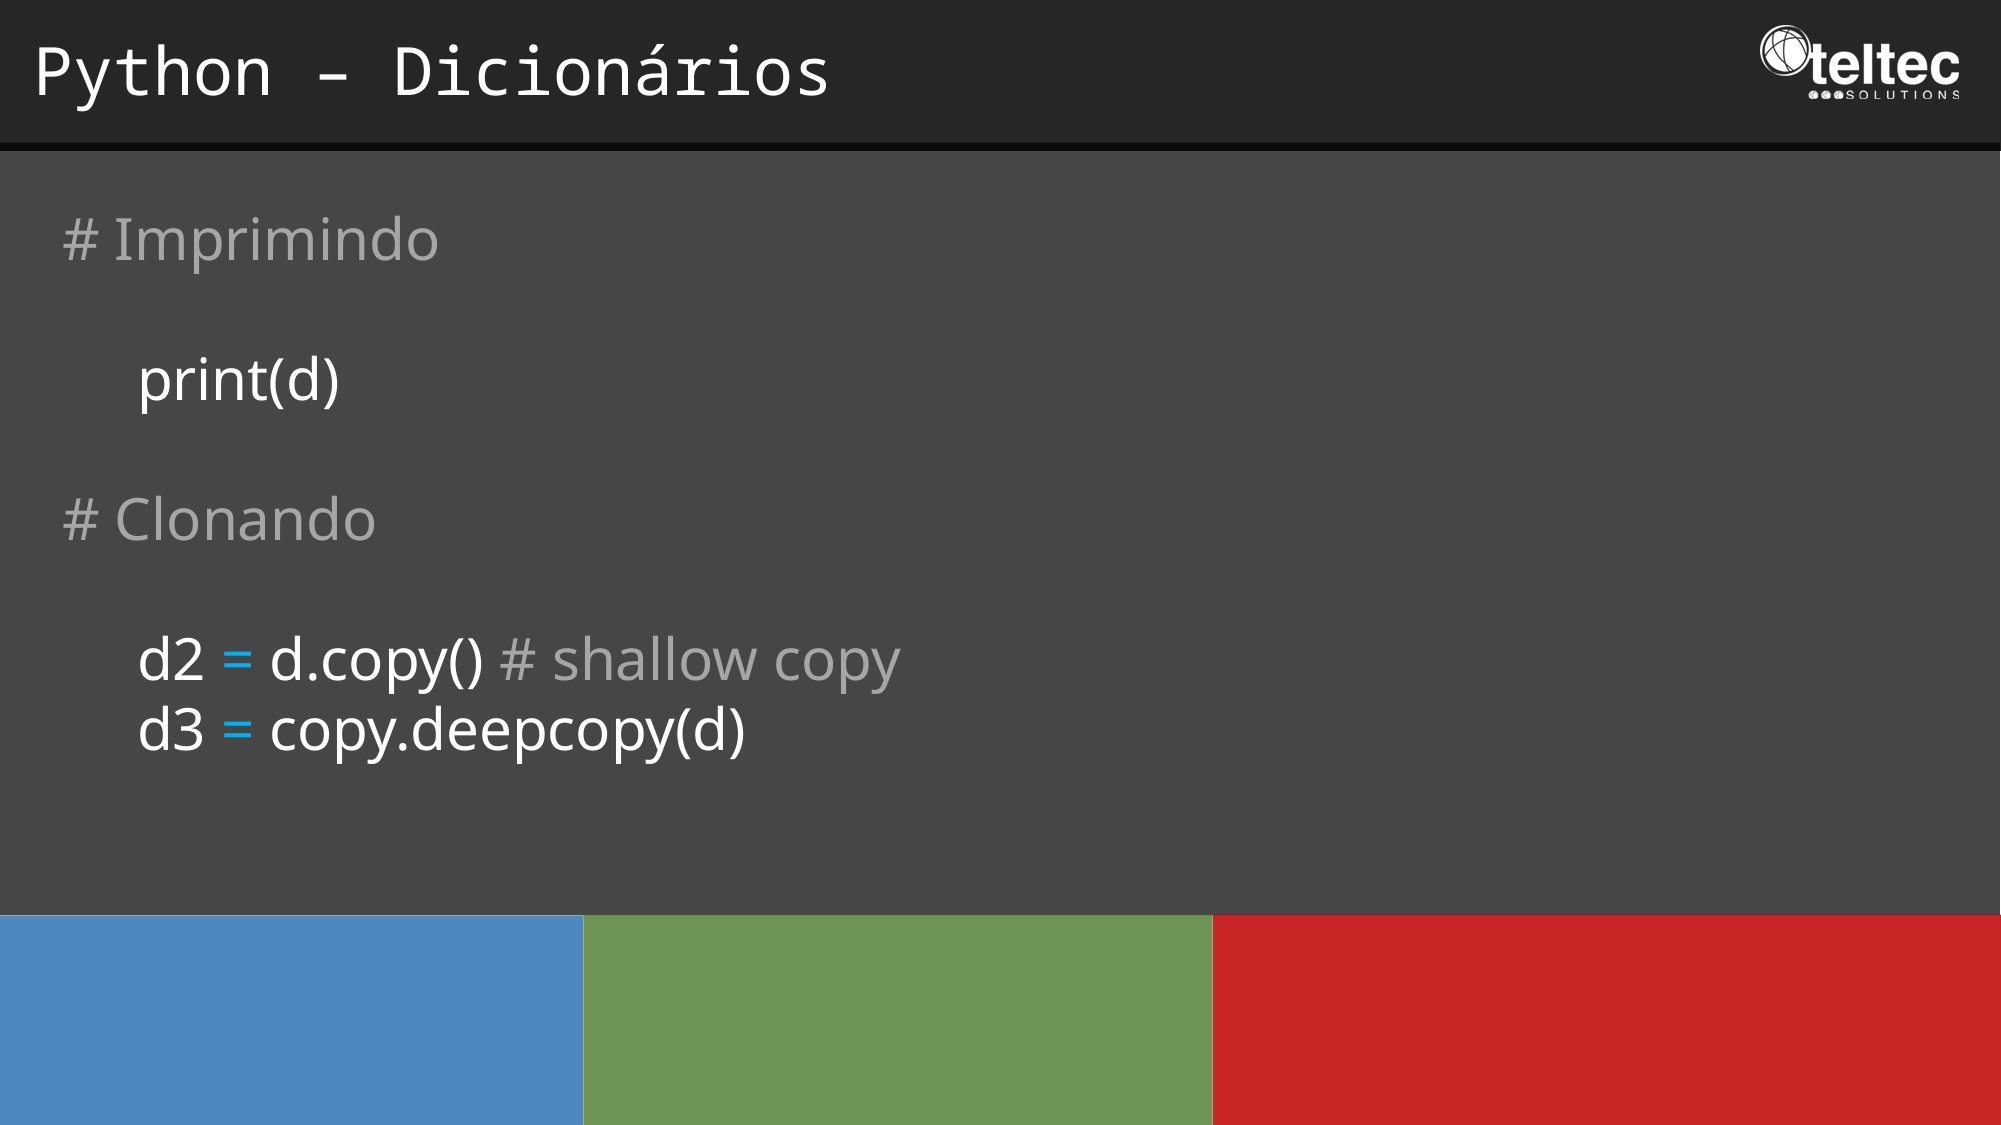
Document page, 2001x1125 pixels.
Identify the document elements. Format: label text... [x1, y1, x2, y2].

text_box # Imprimindo print(d) # Clonando d2 = d.copy() # shallow copy d3 = copy.deepcopy(d) [47, 194, 1943, 866]
text_box Python – Dicionários [18, 20, 849, 116]
